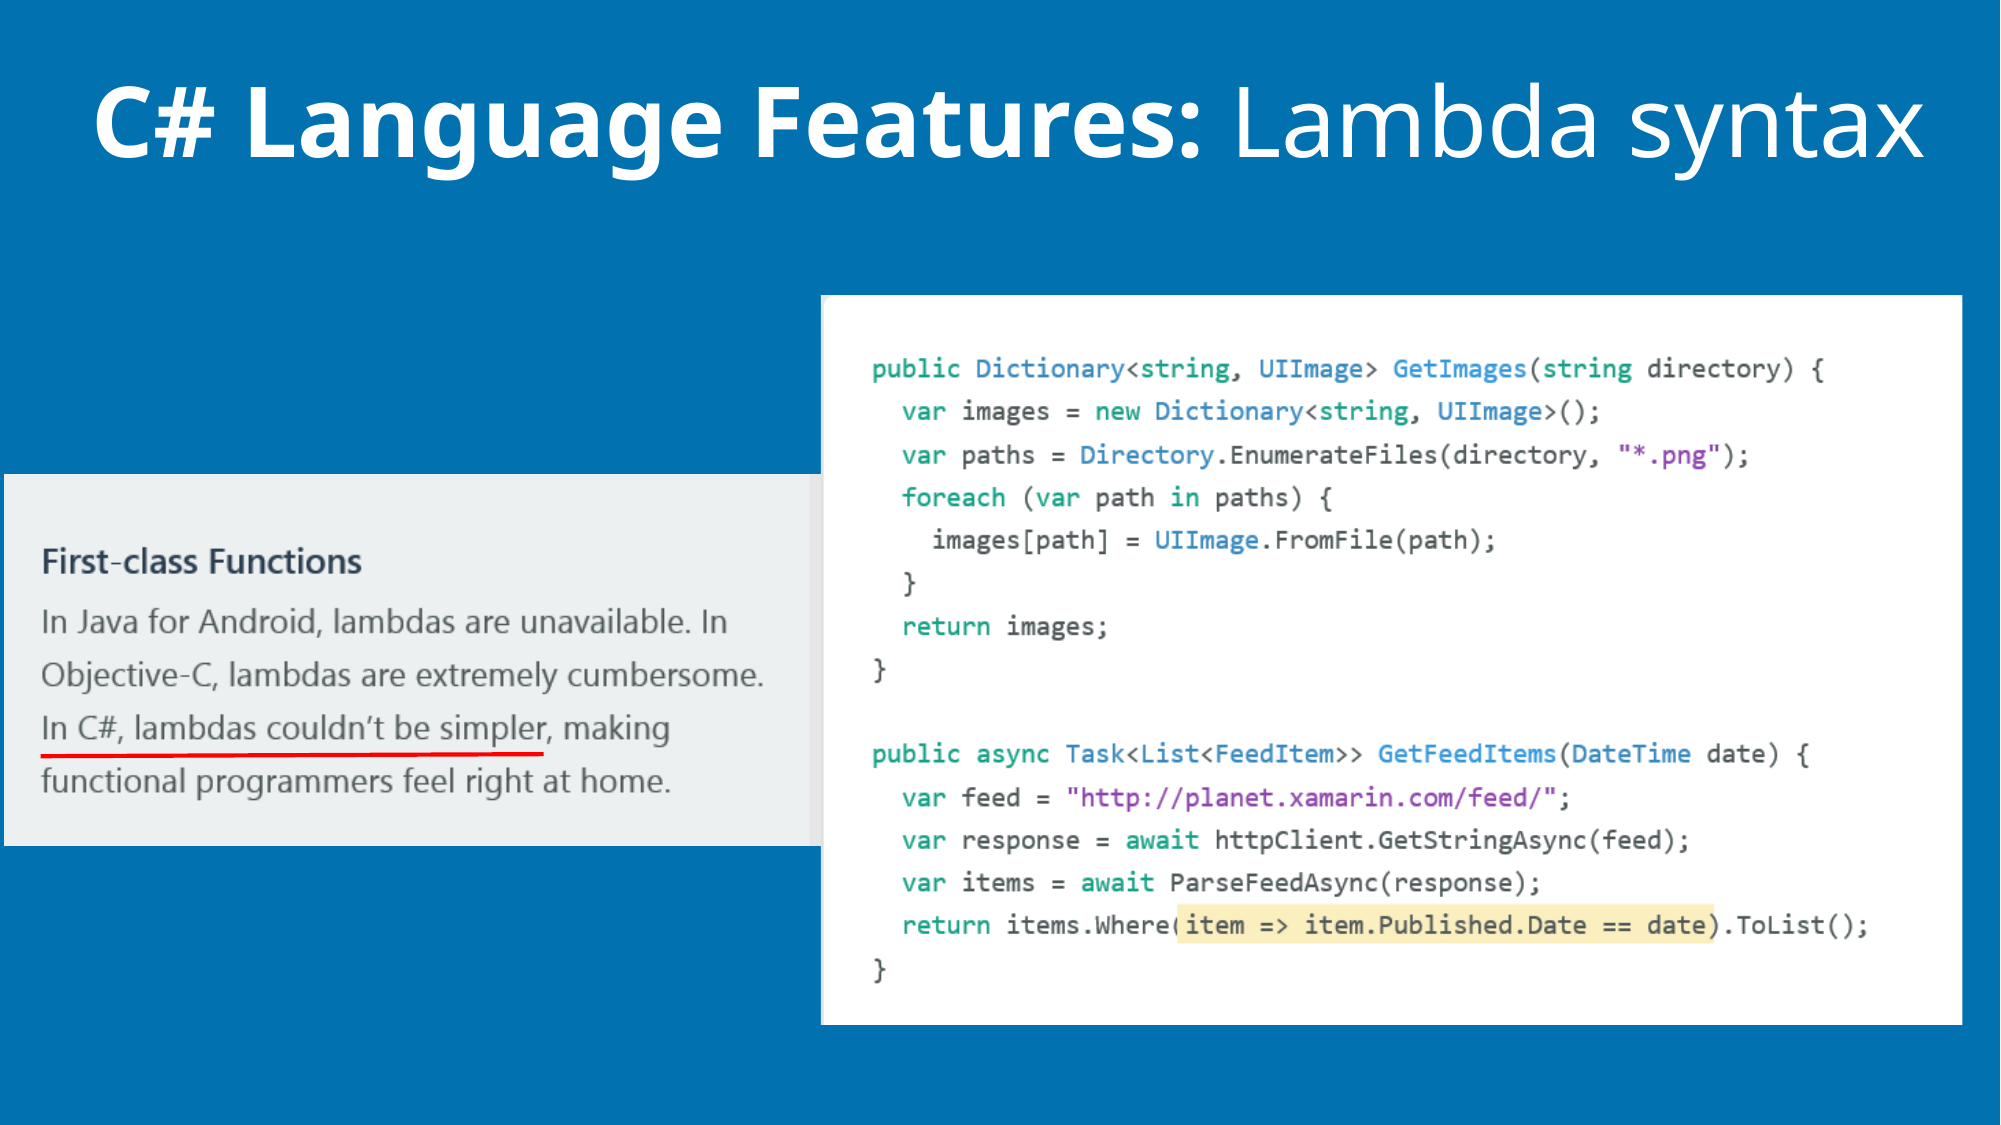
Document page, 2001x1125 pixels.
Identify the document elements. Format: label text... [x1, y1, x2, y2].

picture [4, 295, 1963, 1025]
title C# Language Features: Lambda syntax [76, 17, 1963, 235]
